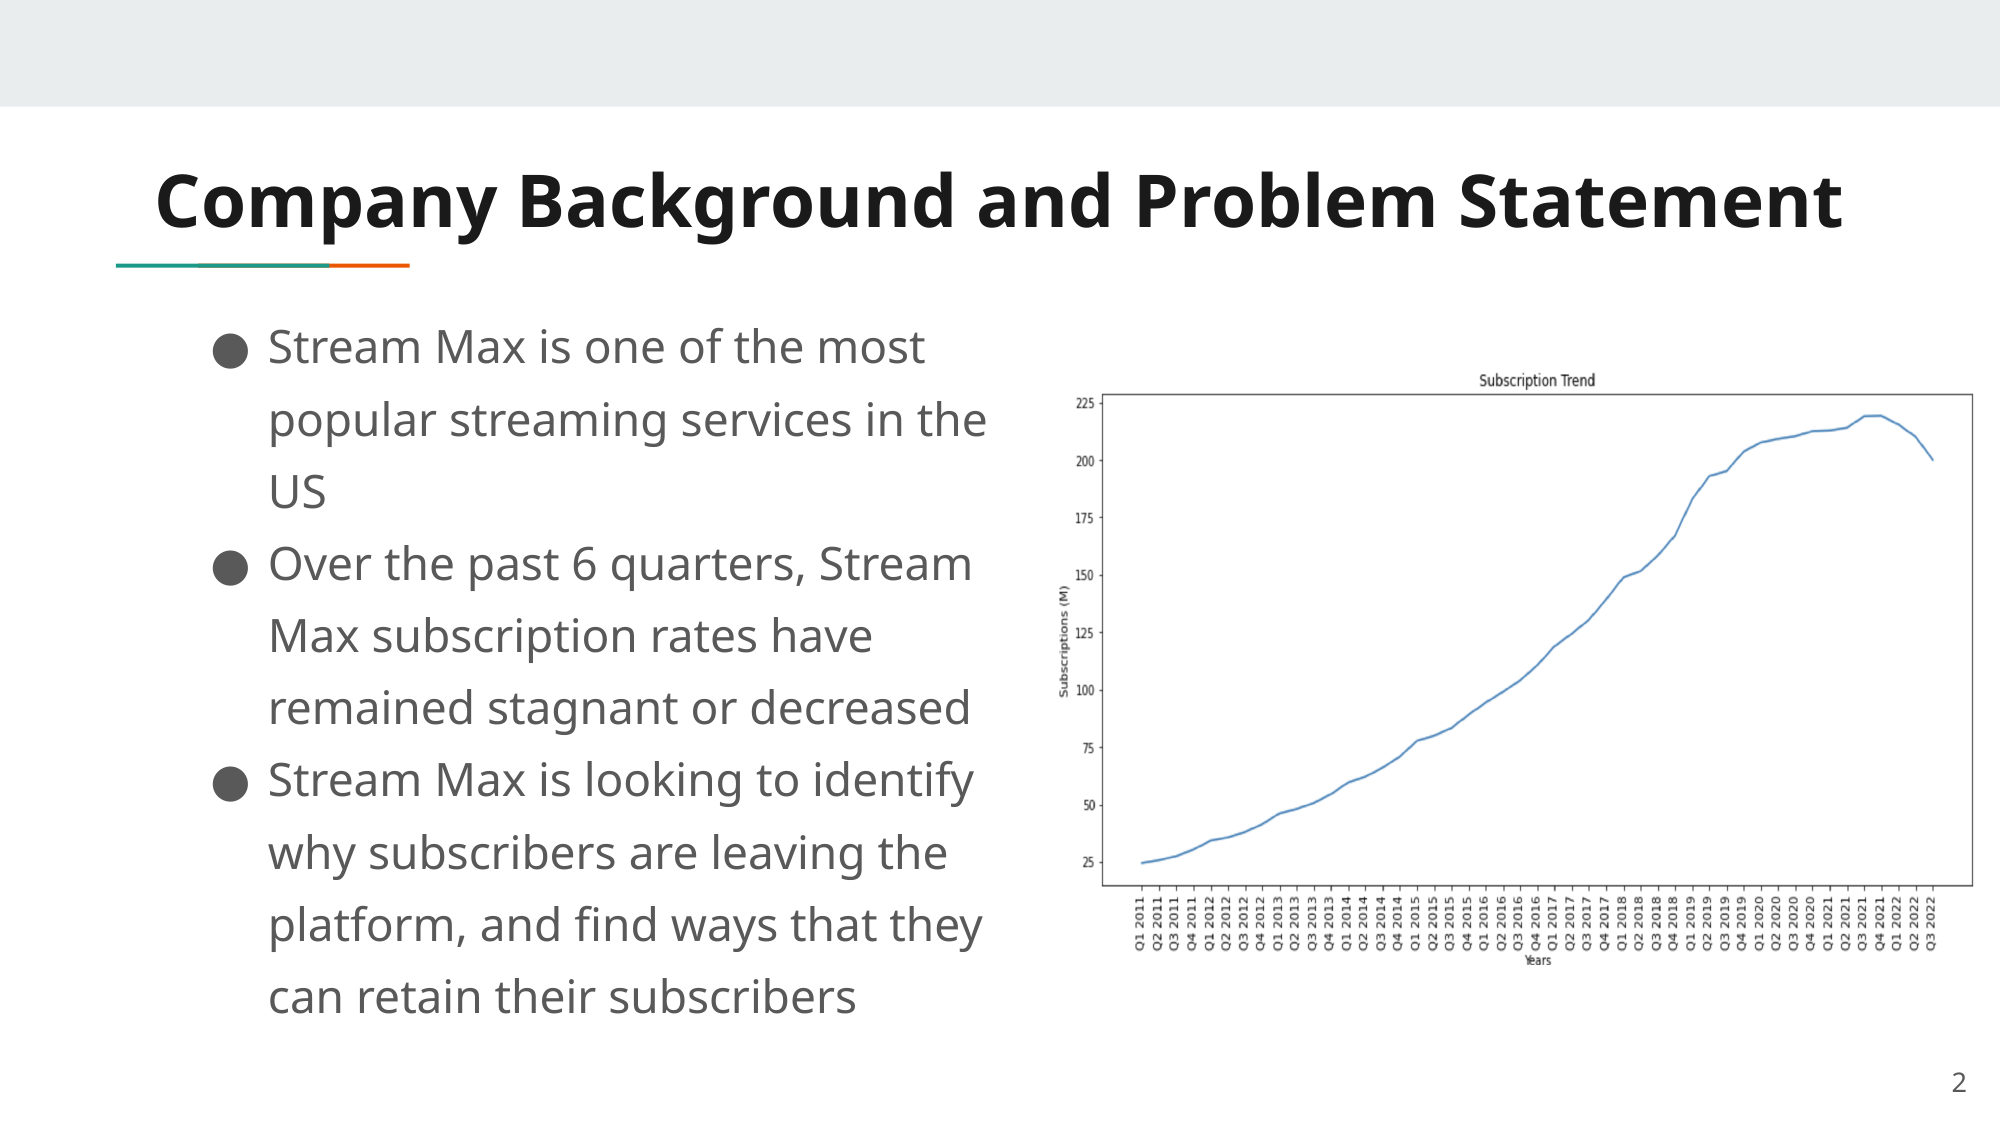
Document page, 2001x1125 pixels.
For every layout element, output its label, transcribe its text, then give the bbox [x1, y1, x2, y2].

title Company Background and Problem Statement [96, 129, 1904, 286]
picture [1055, 369, 1976, 965]
slide_number ‹#› [1867, 1038, 1988, 1125]
list Stream Max is one of the most popular streaming services in the US Over the past 6 quarters, Stream Max subscription rates have remained stagnant or decreased Stream Max is looking to identify why subscribers are leaving the platform, and find ways that they can retain their subscribers [178, 285, 1056, 1049]
